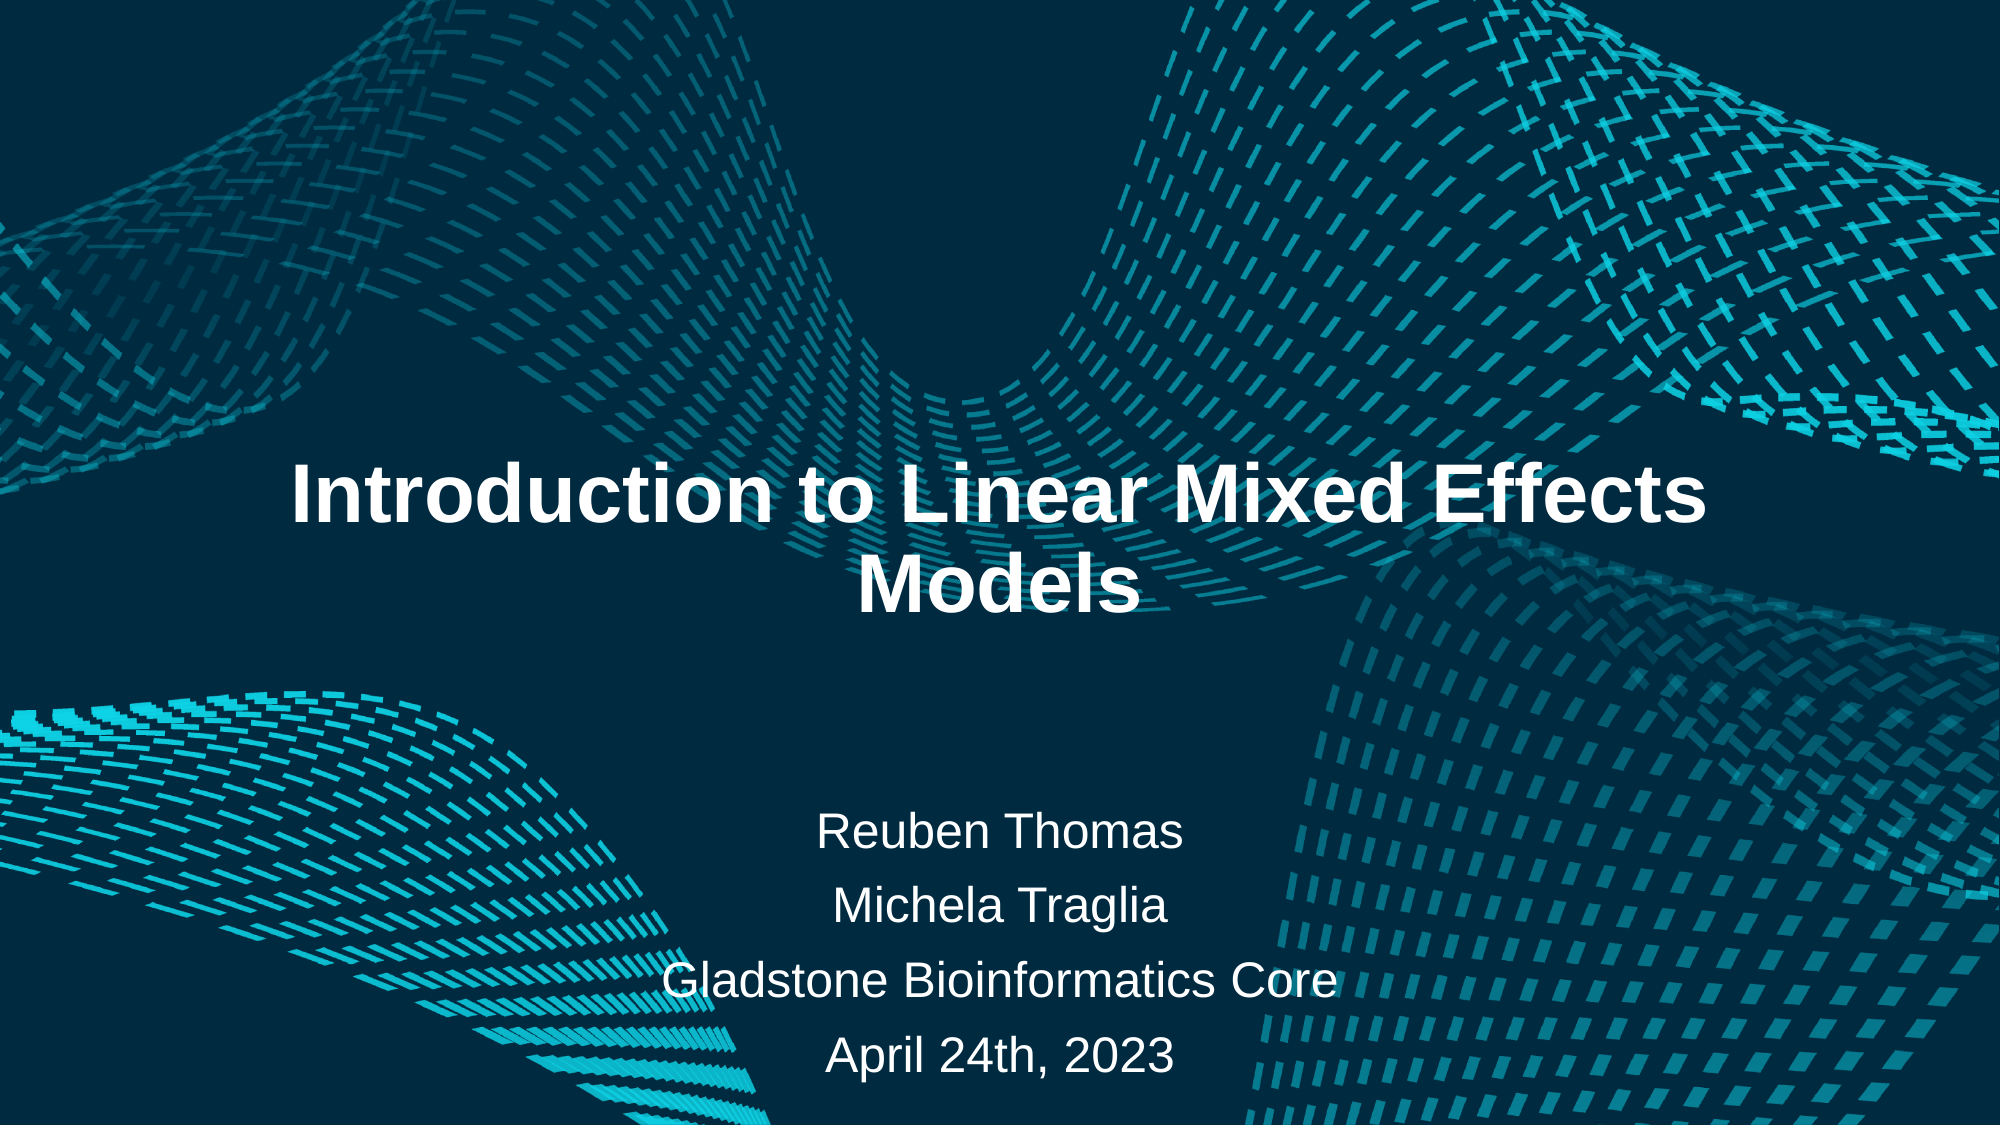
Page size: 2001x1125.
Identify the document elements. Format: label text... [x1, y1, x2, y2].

picture [12, 790, 53, 799]
picture [1242, 258, 1256, 279]
picture [862, 354, 877, 371]
picture [1919, 791, 1926, 799]
picture [65, 767, 100, 774]
picture [1977, 289, 1996, 309]
picture [1434, 177, 1455, 196]
picture [1924, 333, 1942, 353]
picture [1352, 790, 1360, 804]
picture [1567, 168, 1579, 191]
picture [792, 387, 808, 404]
picture [148, 903, 191, 916]
picture [129, 776, 163, 784]
picture [219, 811, 249, 824]
picture [388, 752, 411, 765]
picture [1334, 106, 1351, 125]
picture [1490, 0, 1519, 20]
picture [1510, 367, 1533, 384]
picture [709, 207, 721, 227]
picture [1275, 339, 1291, 359]
picture [1750, 985, 1763, 1004]
picture [0, 863, 37, 874]
picture [221, 727, 247, 733]
picture [1439, 766, 1450, 783]
picture [1214, 48, 1226, 70]
picture [1455, 292, 1475, 310]
picture [40, 475, 58, 482]
picture [1326, 267, 1341, 286]
picture [1587, 58, 1621, 80]
picture [1284, 1108, 1293, 1125]
picture [1246, 1111, 1254, 1125]
picture [1010, 395, 1026, 404]
picture [1741, 396, 1765, 404]
picture [709, 292, 722, 310]
picture [1803, 266, 1820, 287]
picture [1744, 313, 1776, 335]
picture [674, 349, 690, 366]
picture [712, 369, 728, 386]
picture [223, 926, 249, 937]
picture [644, 316, 660, 332]
picture [1712, 383, 1731, 402]
picture [862, 380, 878, 397]
picture [1944, 235, 1993, 274]
picture [1196, 335, 1210, 355]
picture [836, 330, 849, 349]
picture [1984, 469, 1998, 477]
picture [1397, 311, 1416, 330]
picture [840, 301, 851, 321]
picture [157, 793, 192, 805]
picture [41, 756, 75, 762]
picture [1822, 781, 1828, 789]
picture [1677, 218, 1690, 241]
picture [1181, 71, 1191, 95]
picture [579, 384, 602, 399]
picture [53, 785, 92, 794]
picture [43, 278, 59, 298]
picture [748, 391, 762, 404]
picture [831, 371, 846, 389]
picture [1349, 282, 1365, 301]
picture [1952, 369, 1970, 389]
picture [1900, 356, 1918, 376]
picture [1063, 391, 1077, 404]
picture [1372, 297, 1390, 315]
picture [33, 325, 50, 343]
picture [183, 844, 219, 857]
picture [1874, 319, 1891, 340]
picture [1317, 32, 1334, 51]
picture [72, 882, 115, 895]
subtitle Reuben Thomas Michela Traglia Gladstone Bioinformatics Core April 24th, 2023 [249, 804, 1750, 1087]
picture [760, 364, 775, 382]
picture [1837, 1053, 1861, 1069]
picture [1403, 211, 1422, 230]
picture [1546, 0, 1553, 6]
picture [684, 255, 697, 274]
picture [416, 719, 436, 730]
picture [0, 731, 53, 753]
picture [1071, 329, 1084, 348]
picture [1661, 96, 1698, 117]
picture [1105, 303, 1117, 324]
picture [763, 254, 774, 274]
picture [154, 739, 184, 745]
picture [1772, 228, 1809, 251]
picture [1480, 99, 1506, 114]
picture [4, 812, 44, 822]
picture [1799, 292, 1835, 307]
picture [1596, 791, 1610, 804]
picture [110, 879, 153, 892]
picture [53, 709, 113, 734]
picture [0, 486, 18, 493]
picture [60, 393, 80, 408]
picture [1245, 203, 1258, 224]
picture [400, 701, 420, 711]
picture [821, 261, 830, 280]
picture [863, 340, 876, 357]
picture [1726, 1087, 1749, 1105]
picture [1271, 48, 1285, 69]
picture [1543, 124, 1572, 151]
picture [384, 783, 408, 797]
picture [1295, 11, 1312, 31]
picture [1268, 389, 1284, 404]
picture [1306, 780, 1315, 804]
picture [1589, 253, 1615, 276]
picture [1616, 357, 1651, 379]
picture [746, 299, 759, 318]
picture [1622, 295, 1636, 317]
picture [1638, 202, 1651, 224]
picture [364, 759, 389, 771]
picture [1372, 21, 1393, 37]
picture [1728, 211, 1764, 235]
picture [0, 778, 21, 783]
picture [1657, 243, 1703, 266]
picture [361, 788, 386, 802]
picture [1891, 871, 1911, 884]
picture [693, 240, 705, 258]
picture [1646, 1089, 1667, 1108]
picture [1844, 706, 1855, 714]
picture [170, 390, 189, 401]
picture [1362, 749, 1371, 767]
picture [1317, 367, 1334, 385]
picture [175, 750, 205, 758]
picture [1672, 679, 1680, 688]
picture [1172, 251, 1184, 273]
picture [437, 713, 457, 724]
picture [1829, 365, 1848, 386]
picture [1702, 397, 1722, 404]
picture [753, 284, 765, 304]
picture [1102, 369, 1117, 388]
picture [1754, 277, 1789, 292]
picture [1856, 395, 1895, 425]
picture [92, 706, 149, 729]
picture [1881, 446, 1910, 459]
picture [230, 760, 260, 769]
picture [815, 290, 826, 310]
picture [1169, 372, 1185, 391]
picture [1268, 106, 1282, 127]
picture [1304, 1106, 1314, 1125]
picture [1541, 1093, 1559, 1113]
picture [191, 789, 224, 800]
picture [1225, 242, 1238, 263]
picture [471, 763, 491, 777]
picture [1797, 186, 1841, 227]
picture [1952, 957, 1977, 974]
picture [1547, 335, 1570, 352]
picture [336, 701, 358, 708]
picture [654, 301, 669, 318]
picture [260, 754, 289, 764]
picture [0, 836, 41, 847]
picture [1280, 288, 1295, 308]
picture [1457, 243, 1477, 262]
picture [1879, 186, 1927, 204]
picture [284, 774, 312, 786]
picture [1378, 195, 1395, 213]
picture [1843, 797, 1863, 815]
picture [1375, 246, 1393, 265]
picture [796, 374, 811, 392]
picture [1469, 145, 1492, 163]
picture [1927, 392, 1998, 449]
picture [1450, 1097, 1465, 1118]
picture [1142, 345, 1156, 365]
picture [1831, 986, 1854, 1004]
picture [411, 747, 433, 760]
picture [1877, 378, 1946, 438]
picture [1813, 1085, 1839, 1102]
picture [1114, 246, 1124, 268]
picture [1001, 382, 1018, 394]
picture [1742, 133, 1783, 153]
picture [1779, 916, 1800, 934]
picture [833, 358, 847, 376]
picture [1754, 879, 1775, 897]
picture [454, 735, 474, 749]
picture [147, 876, 187, 889]
picture [1712, 686, 1721, 695]
picture [1286, 181, 1300, 201]
picture [1357, 124, 1375, 143]
picture [1306, 198, 1321, 217]
picture [45, 807, 85, 818]
picture [118, 745, 149, 751]
picture [594, 371, 615, 386]
picture [1166, 52, 1176, 76]
picture [632, 330, 649, 346]
picture [1671, 134, 1709, 177]
picture [1950, 310, 1969, 330]
picture [1451, 80, 1476, 95]
picture [1150, 96, 1160, 120]
picture [1210, 398, 1218, 404]
picture [1929, 203, 1979, 221]
picture [80, 750, 113, 756]
picture [1413, 109, 1434, 127]
picture [701, 306, 715, 324]
picture [430, 773, 452, 788]
picture [1091, 356, 1106, 375]
picture [1179, 133, 1189, 156]
picture [73, 311, 89, 329]
picture [1301, 303, 1317, 322]
text_box [980, 532, 1019, 592]
picture [1440, 19, 1466, 31]
picture [1158, 235, 1170, 257]
picture [818, 275, 823, 285]
picture [1230, 363, 1246, 381]
picture [792, 264, 803, 284]
picture [34, 858, 78, 871]
picture [1498, 776, 1509, 793]
picture [1917, 629, 1929, 633]
picture [1231, 68, 1243, 90]
picture [769, 238, 779, 258]
picture [727, 342, 742, 360]
picture [1712, 152, 1750, 194]
picture [1761, 951, 1781, 969]
picture [1576, 142, 1606, 168]
picture [1942, 875, 1963, 887]
picture [1972, 796, 1979, 803]
picture [1688, 195, 1722, 218]
picture [1164, 115, 1175, 138]
picture [1811, 1020, 1835, 1037]
picture [1529, 59, 1560, 105]
picture [1795, 1117, 1815, 1125]
picture [1852, 954, 1876, 971]
picture [1550, 195, 1589, 218]
picture [1724, 362, 1741, 382]
picture [1977, 347, 1996, 367]
picture [1509, 1094, 1526, 1115]
picture [270, 733, 296, 741]
picture [376, 708, 398, 717]
picture [719, 356, 735, 373]
picture [1753, 788, 1771, 807]
picture [1855, 839, 1889, 869]
picture [186, 815, 221, 828]
picture [1424, 61, 1447, 76]
picture [1850, 420, 1866, 438]
picture [1944, 719, 1955, 727]
picture [1785, 813, 1814, 829]
picture [754, 378, 770, 395]
picture [165, 770, 197, 779]
picture [664, 363, 681, 379]
picture [806, 333, 819, 352]
picture [214, 870, 249, 884]
picture [1738, 274, 1752, 296]
picture [1840, 1115, 1863, 1125]
picture [198, 765, 229, 774]
picture [1586, 280, 1599, 303]
picture [1094, 288, 1105, 309]
picture [1284, 235, 1298, 255]
picture [1752, 1118, 1770, 1125]
picture [1601, 185, 1614, 208]
picture [734, 328, 748, 346]
picture [1945, 886, 1998, 907]
picture [135, 367, 154, 382]
picture [335, 793, 360, 804]
picture [1805, 952, 1827, 970]
picture [787, 200, 791, 210]
picture [1767, 1020, 1789, 1038]
picture [246, 693, 290, 711]
picture [1784, 351, 1801, 373]
picture [1483, 307, 1504, 325]
picture [1208, 226, 1220, 247]
picture [1479, 1096, 1495, 1116]
picture [408, 778, 431, 792]
picture [1233, 8, 1246, 30]
picture [224, 784, 254, 795]
picture [891, 373, 908, 386]
picture [1176, 193, 1187, 215]
picture [1229, 128, 1242, 149]
picture [1184, 385, 1201, 404]
picture [735, 164, 741, 176]
picture [1113, 383, 1130, 401]
picture [738, 230, 749, 249]
picture [216, 898, 249, 912]
picture [861, 393, 872, 404]
picture [339, 763, 364, 776]
picture [169, 699, 230, 723]
picture [0, 799, 11, 803]
picture [1659, 309, 1674, 332]
picture [1216, 0, 1223, 9]
picture [1753, 169, 1794, 210]
picture [1562, 78, 1594, 123]
picture [775, 323, 788, 342]
picture [92, 780, 128, 790]
picture [1427, 277, 1446, 296]
picture [140, 756, 172, 763]
picture [1649, 178, 1682, 202]
picture [1928, 884, 1949, 894]
picture [134, 403, 150, 413]
picture [524, 784, 541, 801]
picture [717, 191, 728, 210]
picture [778, 205, 787, 226]
picture [79, 828, 117, 839]
picture [1266, 164, 1279, 184]
picture [1261, 273, 1275, 293]
picture [716, 277, 730, 295]
picture [1858, 1020, 1884, 1037]
picture [1653, 370, 1690, 399]
picture [152, 820, 188, 832]
picture [1276, 0, 1285, 11]
picture [121, 798, 158, 809]
picture [804, 218, 810, 233]
picture [1826, 304, 1843, 325]
picture [1498, 163, 1523, 180]
picture [1930, 989, 1956, 1005]
picture [780, 309, 792, 328]
picture [1580, 349, 1605, 366]
picture [642, 389, 662, 404]
picture [117, 452, 133, 459]
picture [809, 319, 821, 339]
picture [1561, 786, 1575, 802]
picture [800, 361, 814, 379]
picture [692, 321, 708, 338]
picture [1339, 744, 1347, 763]
picture [1885, 1052, 1911, 1069]
picture [728, 181, 735, 193]
picture [1328, 785, 1337, 804]
picture [307, 797, 324, 804]
picture [1228, 186, 1240, 207]
picture [1325, 1104, 1337, 1125]
picture [788, 279, 799, 299]
picture [1816, 243, 1856, 267]
picture [1369, 346, 1386, 365]
picture [309, 708, 332, 715]
picture [1699, 324, 1715, 346]
picture [1238, 311, 1252, 331]
picture [100, 737, 129, 741]
picture [1864, 259, 1906, 282]
picture [1845, 885, 1867, 903]
picture [255, 779, 284, 790]
picture [1042, 365, 1057, 382]
picture [99, 380, 118, 395]
picture [240, 739, 267, 747]
picture [582, 1087, 770, 1125]
picture [0, 294, 19, 313]
picture [285, 692, 317, 704]
picture [290, 749, 316, 759]
picture [773, 221, 783, 243]
picture [1831, 169, 1876, 187]
picture [1080, 342, 1094, 362]
picture [1717, 234, 1731, 257]
picture [1893, 712, 1903, 720]
picture [74, 855, 115, 867]
picture [701, 224, 713, 242]
picture [1386, 755, 1396, 773]
picture [1879, 821, 1911, 837]
picture [1397, 41, 1420, 57]
picture [20, 406, 41, 421]
picture [1135, 141, 1145, 165]
picture [112, 851, 152, 864]
picture [1925, 275, 1943, 294]
picture [1412, 761, 1422, 778]
picture [352, 714, 374, 723]
picture [1686, 1088, 1707, 1106]
picture [1861, 1084, 1887, 1101]
picture [1393, 359, 1413, 377]
picture [1371, 1101, 1384, 1125]
picture [323, 692, 344, 698]
picture [674, 271, 688, 289]
picture [1083, 273, 1094, 295]
picture [1596, 97, 1630, 142]
picture [137, 731, 164, 735]
picture [1741, 338, 1757, 359]
picture [1980, 456, 1998, 463]
picture [1388, 91, 1407, 108]
picture [1510, 106, 1538, 133]
picture [252, 721, 277, 727]
picture [765, 351, 780, 369]
picture [208, 695, 261, 717]
picture [653, 376, 672, 392]
title Introduction to Linear Mixed Effects Models [150, 404, 1850, 677]
picture [1530, 180, 1555, 197]
picture [1220, 297, 1234, 317]
picture [1488, 399, 1499, 404]
picture [1498, 39, 1527, 86]
picture [813, 305, 824, 324]
picture [1304, 251, 1319, 271]
picture [298, 727, 323, 735]
picture [468, 799, 477, 804]
picture [1522, 228, 1546, 244]
picture [1198, 29, 1209, 51]
picture [1712, 262, 1744, 277]
picture [626, 1113, 697, 1125]
picture [1753, 693, 1763, 701]
picture [65, 354, 83, 371]
picture [1582, 393, 1601, 404]
picture [1413, 0, 1438, 10]
picture [1869, 787, 1876, 794]
picture [800, 232, 809, 253]
picture [1943, 806, 1964, 823]
picture [15, 245, 31, 266]
picture [508, 752, 526, 767]
picture [433, 742, 454, 755]
picture [1264, 219, 1278, 240]
picture [1610, 1090, 1629, 1110]
picture [1612, 160, 1643, 185]
picture [664, 286, 679, 303]
picture [1712, 1120, 1728, 1125]
picture [1132, 202, 1141, 225]
picture [1865, 620, 1879, 625]
picture [1295, 353, 1313, 372]
picture [183, 901, 223, 914]
picture [540, 779, 557, 797]
picture [1126, 261, 1137, 283]
picture [1467, 771, 1479, 788]
picture [1312, 87, 1328, 107]
picture [474, 729, 493, 743]
picture [1182, 8, 1193, 31]
picture [1265, 1109, 1273, 1125]
picture [740, 314, 754, 332]
picture [1584, 305, 1609, 321]
picture [1529, 781, 1541, 797]
picture [1975, 925, 1998, 941]
picture [1407, 160, 1426, 179]
picture [1675, 800, 1685, 804]
picture [796, 248, 806, 269]
picture [63, 453, 88, 460]
picture [1400, 262, 1418, 281]
picture [1533, 0, 1998, 205]
picture [312, 769, 339, 781]
picture [1247, 375, 1264, 394]
picture [1766, 375, 1799, 401]
picture [1339, 380, 1357, 398]
picture [281, 715, 305, 721]
picture [1145, 219, 1155, 241]
picture [1430, 228, 1448, 246]
picture [1351, 230, 1368, 249]
picture [1440, 127, 1462, 145]
picture [1584, 211, 1626, 234]
picture [147, 848, 185, 861]
picture [80, 464, 97, 471]
picture [1129, 331, 1142, 352]
picture [925, 395, 944, 402]
picture [488, 793, 501, 804]
picture [1288, 124, 1302, 145]
picture [1930, 825, 1963, 841]
picture [326, 720, 349, 729]
picture [1956, 846, 1994, 876]
picture [97, 415, 119, 426]
picture [1982, 830, 1998, 843]
picture [490, 757, 509, 773]
picture [784, 294, 796, 314]
picture [1348, 0, 1369, 17]
picture [1534, 150, 1545, 174]
picture [963, 399, 983, 404]
picture [1820, 835, 1841, 866]
picture [103, 761, 137, 768]
picture [1634, 116, 1668, 159]
picture [451, 768, 471, 782]
picture [1872, 921, 1895, 938]
picture [1850, 436, 1860, 448]
picture [1419, 373, 1439, 390]
picture [1781, 289, 1796, 311]
picture [565, 397, 578, 404]
picture [1759, 250, 1774, 272]
picture [12, 711, 92, 747]
picture [1034, 352, 1049, 369]
picture [770, 337, 784, 356]
picture [116, 824, 153, 836]
picture [1645, 333, 1685, 356]
picture [181, 872, 219, 886]
picture [369, 732, 392, 742]
picture [803, 347, 816, 366]
picture [1450, 340, 1472, 357]
picture [0, 761, 35, 767]
picture [1542, 380, 1566, 397]
picture [683, 335, 698, 352]
picture [1553, 38, 1585, 60]
picture [1752, 809, 1769, 823]
picture [1424, 326, 1443, 344]
picture [24, 772, 62, 779]
picture [1700, 115, 1740, 136]
picture [1799, 882, 1819, 900]
picture [1291, 68, 1306, 88]
picture [189, 733, 216, 739]
picture [1347, 1103, 1360, 1125]
picture [59, 427, 81, 438]
picture [317, 743, 343, 753]
picture [25, 368, 43, 384]
picture [838, 316, 850, 335]
picture [1514, 321, 1537, 339]
picture [1521, 18, 1551, 40]
picture [1927, 445, 1969, 470]
picture [829, 384, 845, 402]
picture [1162, 176, 1172, 199]
picture [39, 832, 80, 844]
picture [1249, 87, 1262, 109]
picture [1491, 211, 1514, 229]
picture [1309, 143, 1324, 163]
picture [1804, 328, 1821, 349]
picture [1345, 332, 1362, 351]
picture [1575, 1091, 1593, 1112]
picture [0, 754, 12, 758]
picture [862, 367, 877, 385]
picture [1750, 915, 1756, 926]
picture [1211, 169, 1222, 190]
picture [84, 803, 122, 814]
picture [835, 344, 848, 363]
picture [131, 703, 199, 730]
picture [892, 386, 910, 399]
picture [1893, 888, 1917, 906]
picture [1850, 281, 1868, 302]
picture [216, 840, 249, 854]
picture [1480, 353, 1502, 371]
picture [1904, 843, 1940, 873]
picture [1368, 393, 1382, 404]
picture [1683, 347, 1725, 369]
picture [1117, 317, 1130, 338]
picture [1990, 219, 1998, 227]
picture [758, 269, 769, 289]
picture [1971, 637, 1983, 641]
picture [1191, 210, 1204, 231]
picture [1797, 793, 1815, 811]
picture [1469, 18, 1496, 51]
picture [696, 395, 707, 404]
picture [101, 441, 125, 448]
picture [1381, 142, 1400, 161]
picture [1785, 151, 1829, 170]
picture [756, 180, 765, 201]
picture [1061, 314, 1073, 334]
picture [1734, 771, 1739, 779]
picture [1907, 1020, 1934, 1037]
picture [732, 1087, 755, 1092]
picture [1844, 203, 1889, 243]
picture [750, 197, 760, 217]
picture [1811, 388, 1838, 404]
picture [1774, 844, 1795, 862]
picture [1899, 296, 1917, 316]
picture [1181, 321, 1194, 341]
picture [731, 245, 743, 265]
picture [1625, 269, 1652, 292]
picture [1447, 386, 1468, 403]
picture [1354, 178, 1370, 197]
picture [1196, 91, 1207, 113]
picture [1518, 275, 1539, 292]
picture [208, 745, 237, 752]
picture [1623, 77, 1658, 99]
picture [704, 382, 722, 399]
picture [138, 429, 150, 435]
picture [362, 695, 382, 702]
picture [1328, 214, 1344, 234]
picture [1166, 306, 1179, 327]
picture [1798, 699, 1807, 708]
picture [343, 737, 368, 747]
picture [1702, 299, 1733, 321]
picture [1791, 1053, 1814, 1071]
picture [1331, 160, 1347, 180]
picture [1119, 186, 1129, 209]
picture [1891, 802, 1912, 819]
picture [1550, 289, 1573, 307]
picture [744, 213, 754, 233]
picture [765, 172, 770, 183]
picture [1786, 986, 1808, 1004]
picture [1155, 359, 1170, 378]
picture [827, 397, 834, 404]
picture [1102, 230, 1112, 253]
picture [1662, 284, 1691, 307]
picture [1187, 266, 1200, 288]
picture [506, 789, 524, 804]
picture [1620, 227, 1664, 250]
picture [18, 439, 42, 450]
picture [1363, 71, 1382, 90]
picture [619, 344, 638, 360]
picture [1922, 923, 1947, 940]
picture [1750, 1053, 1769, 1071]
picture [1487, 259, 1508, 277]
picture [1378, 794, 1385, 804]
picture [1462, 194, 1483, 212]
picture [1212, 109, 1224, 131]
picture [1396, 1100, 1410, 1122]
picture [1831, 817, 1861, 833]
picture [103, 341, 120, 357]
picture [1901, 955, 1925, 972]
picture [0, 345, 9, 356]
picture [1825, 919, 1847, 936]
picture [608, 357, 627, 373]
picture [1555, 238, 1580, 261]
picture [1256, 326, 1271, 345]
picture [823, 286, 828, 296]
picture [1213, 349, 1228, 368]
picture [393, 725, 415, 736]
picture [1134, 395, 1143, 404]
picture [1422, 1099, 1437, 1120]
picture [1769, 1085, 1792, 1103]
picture [1148, 159, 1158, 182]
picture [1322, 317, 1339, 337]
picture [22, 464, 49, 471]
picture [1247, 145, 1260, 167]
picture [1316, 738, 1324, 757]
picture [1195, 151, 1206, 173]
picture [1252, 28, 1265, 50]
picture [1152, 291, 1165, 313]
picture [1608, 319, 1645, 342]
picture [1635, 796, 1646, 804]
picture [724, 261, 736, 280]
picture [1139, 276, 1151, 298]
picture [1893, 219, 1939, 258]
picture [1696, 259, 1710, 281]
picture [1878, 433, 1916, 450]
picture [1880, 988, 1903, 1005]
picture [1340, 52, 1357, 70]
picture [1050, 378, 1067, 395]
picture [1203, 282, 1216, 302]
picture [1851, 342, 1868, 362]
